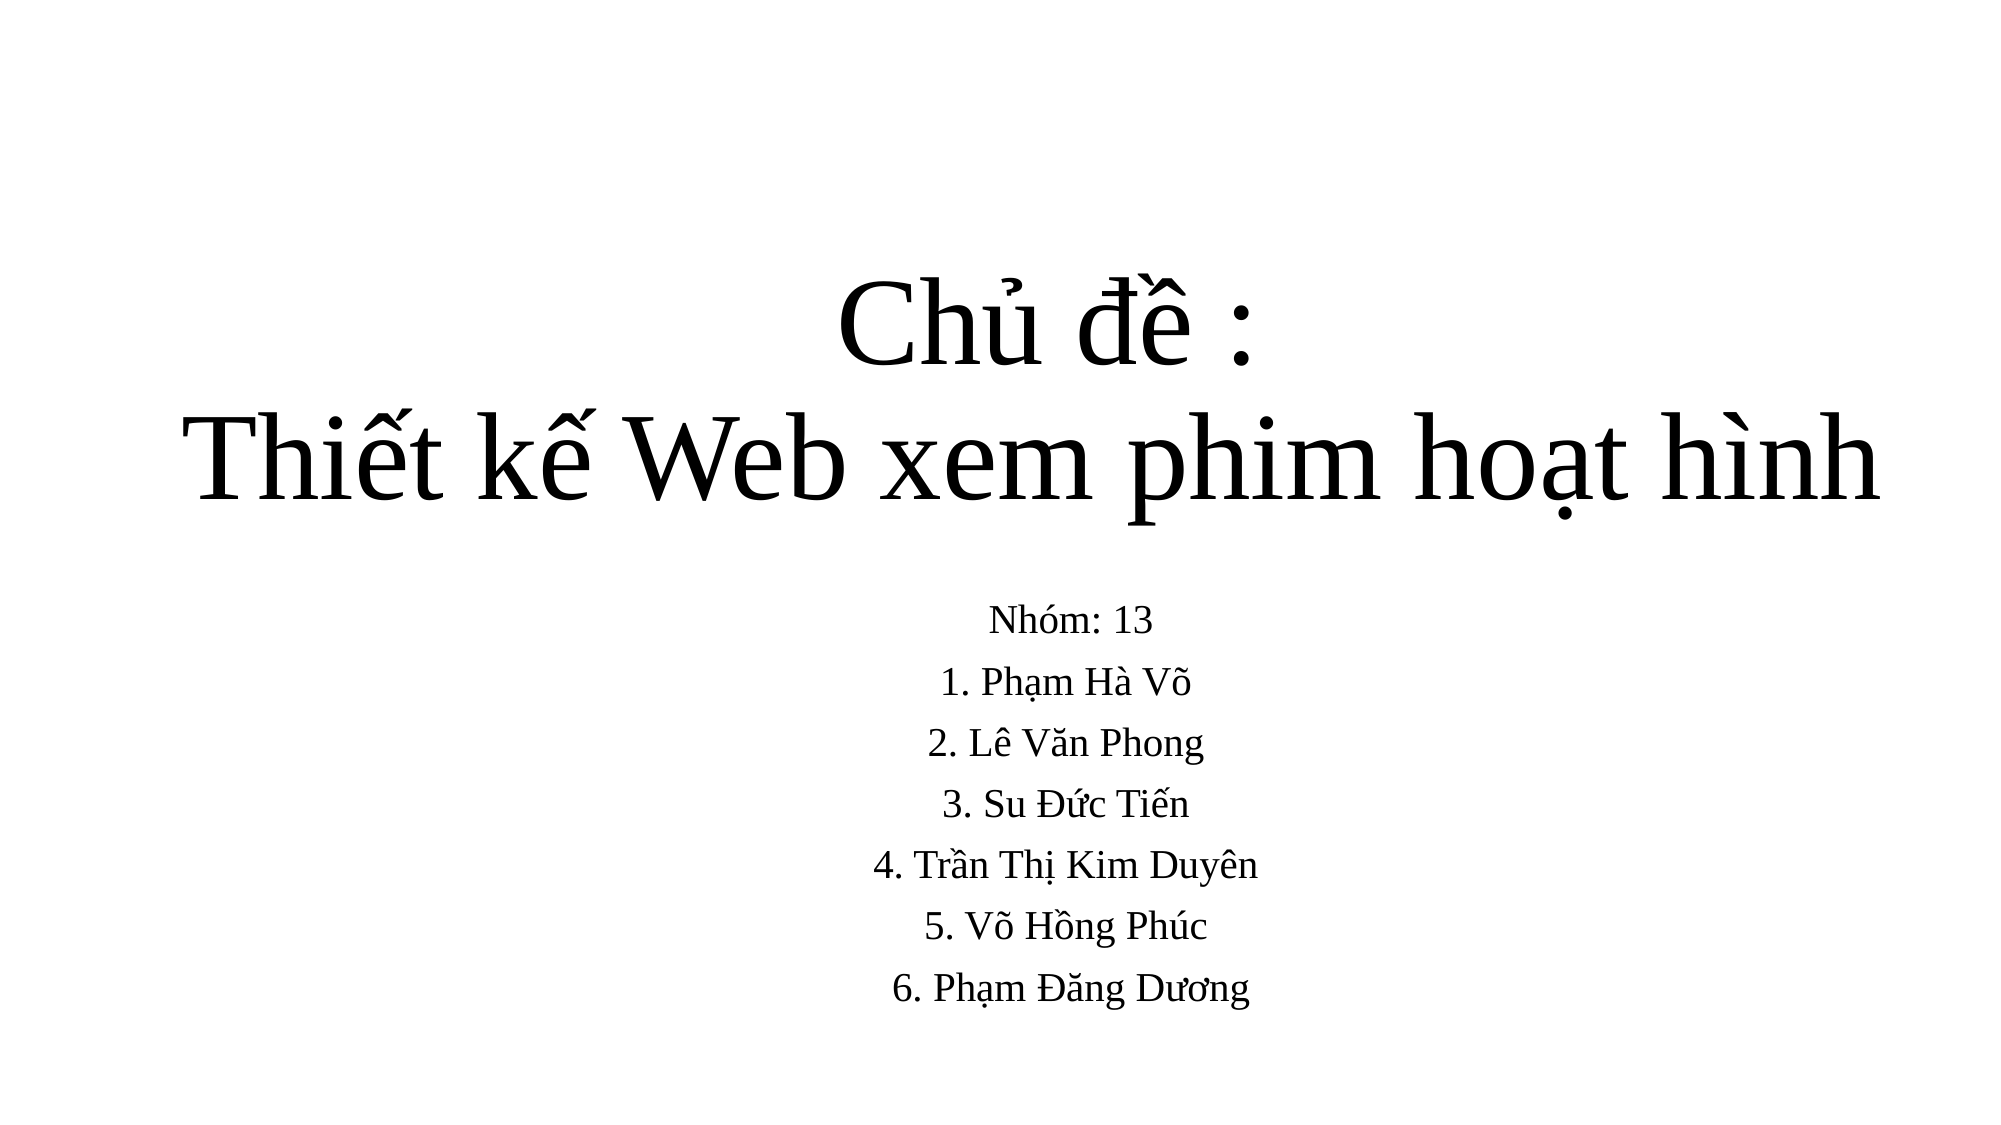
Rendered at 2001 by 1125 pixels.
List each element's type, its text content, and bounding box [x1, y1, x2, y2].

subtitle Nhóm: 13 1. Phạm Hà Võ 2. Lê Văn Phong 3. Su Đức Tiến 4. Trần Thị Kim Duyên 5. Võ Hồng Phúc 6. Phạm Đăng Dương [249, 590, 1893, 1125]
title Chủ đề : Thiết kế Web xem phim hoạt hình [146, 142, 1950, 535]
